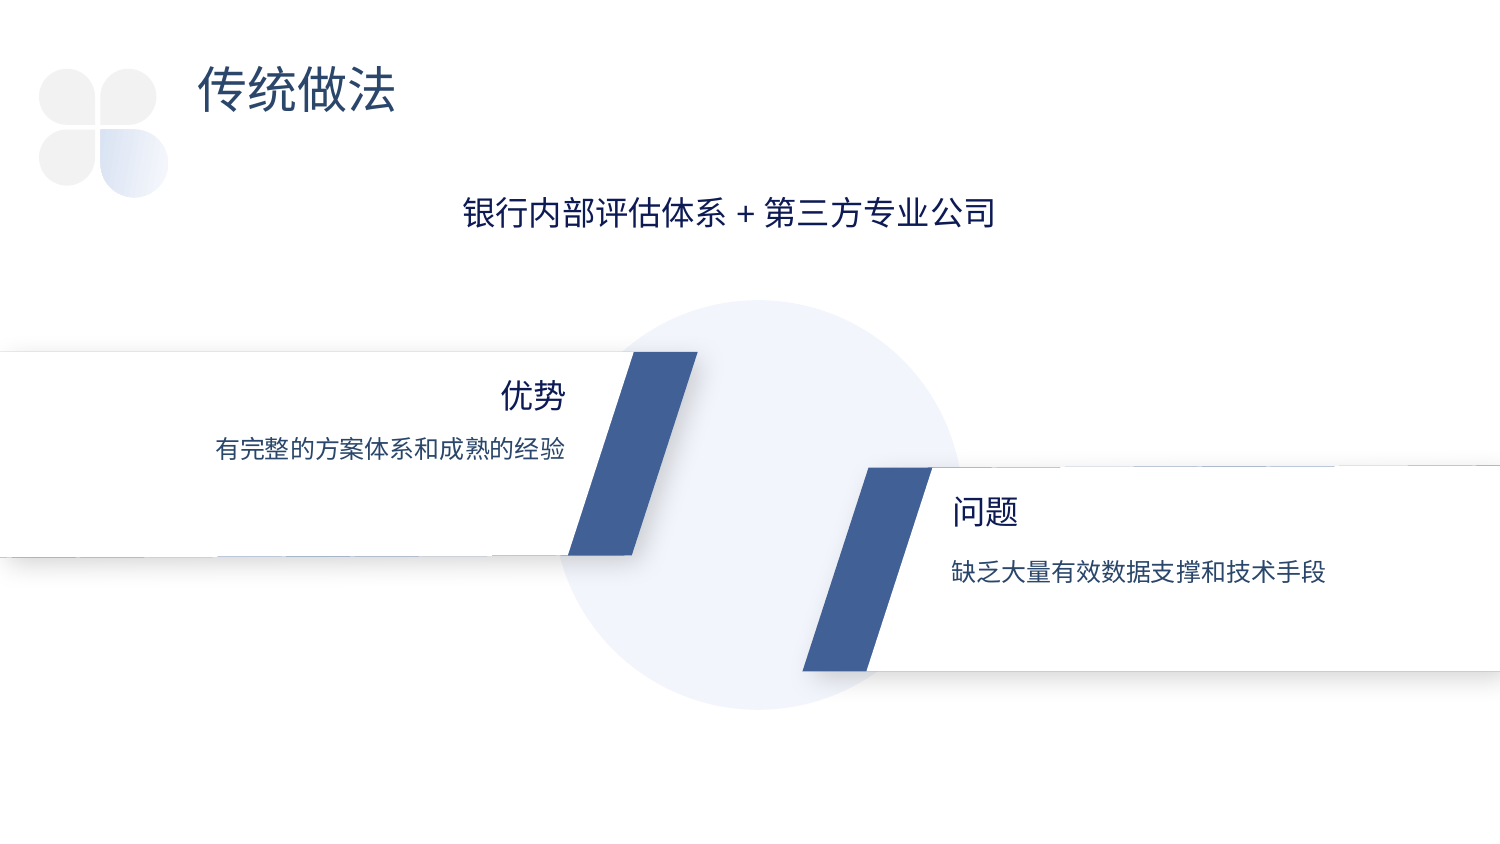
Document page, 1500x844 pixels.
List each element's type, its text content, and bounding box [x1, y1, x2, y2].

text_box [802, 465, 1500, 672]
text_box 银行内部评估体系+第三方专业公司 [293, 189, 1165, 240]
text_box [0, 351, 698, 558]
text_box [564, 299, 960, 711]
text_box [38, 68, 169, 198]
text_box 传统做法 [182, 57, 938, 188]
